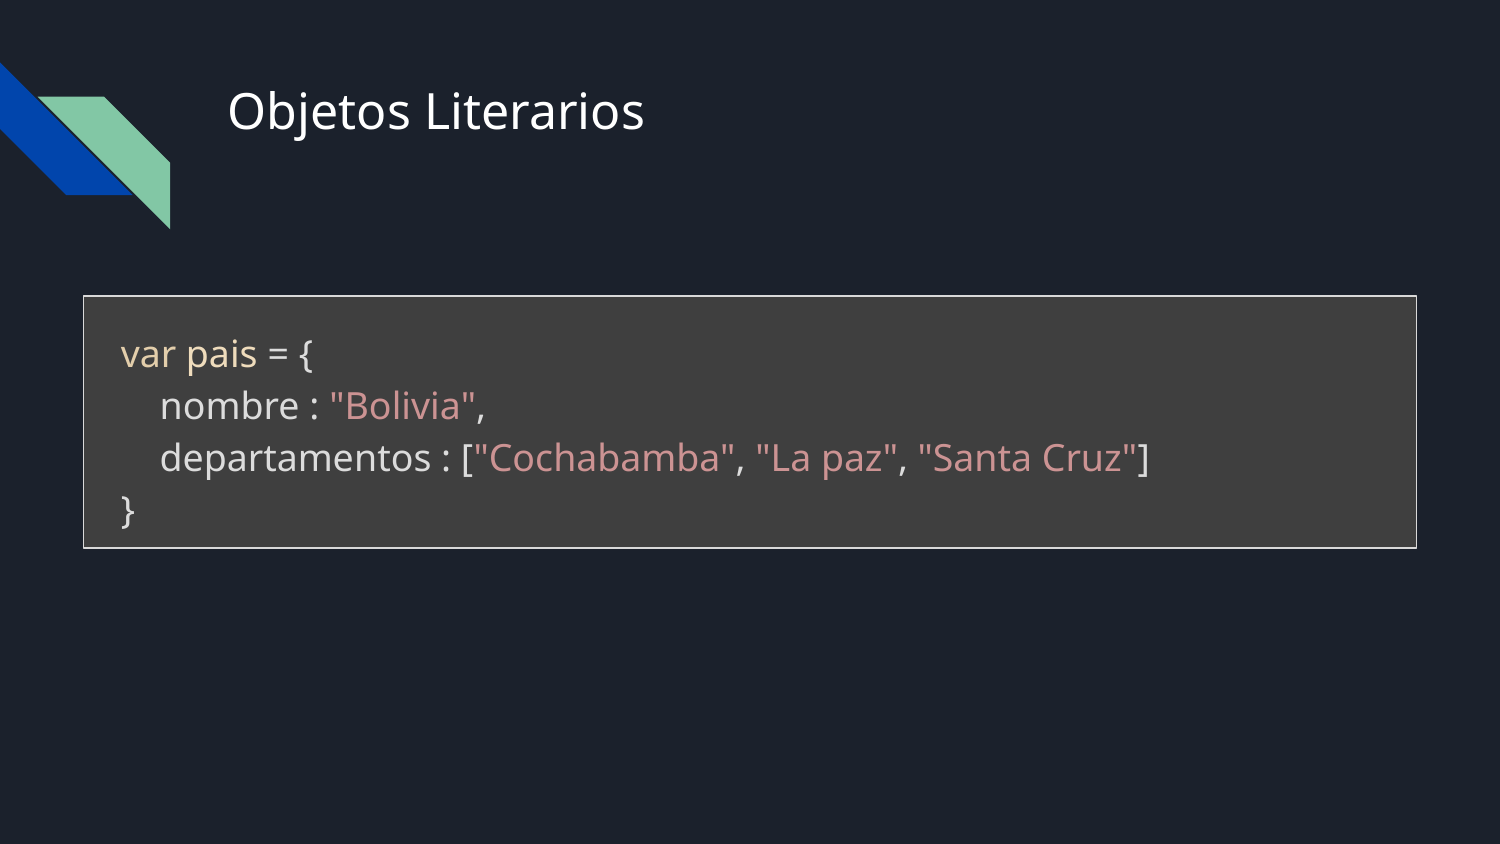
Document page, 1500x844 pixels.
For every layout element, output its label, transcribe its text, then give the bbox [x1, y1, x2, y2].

text_box var pais = { nombre : "Bolivia", departamentos : ["Cochabamba", "La paz", "Santa Cruz"] } [105, 308, 1409, 548]
title Objetos Literarios [212, 64, 1368, 215]
text_box [83, 295, 1417, 548]
